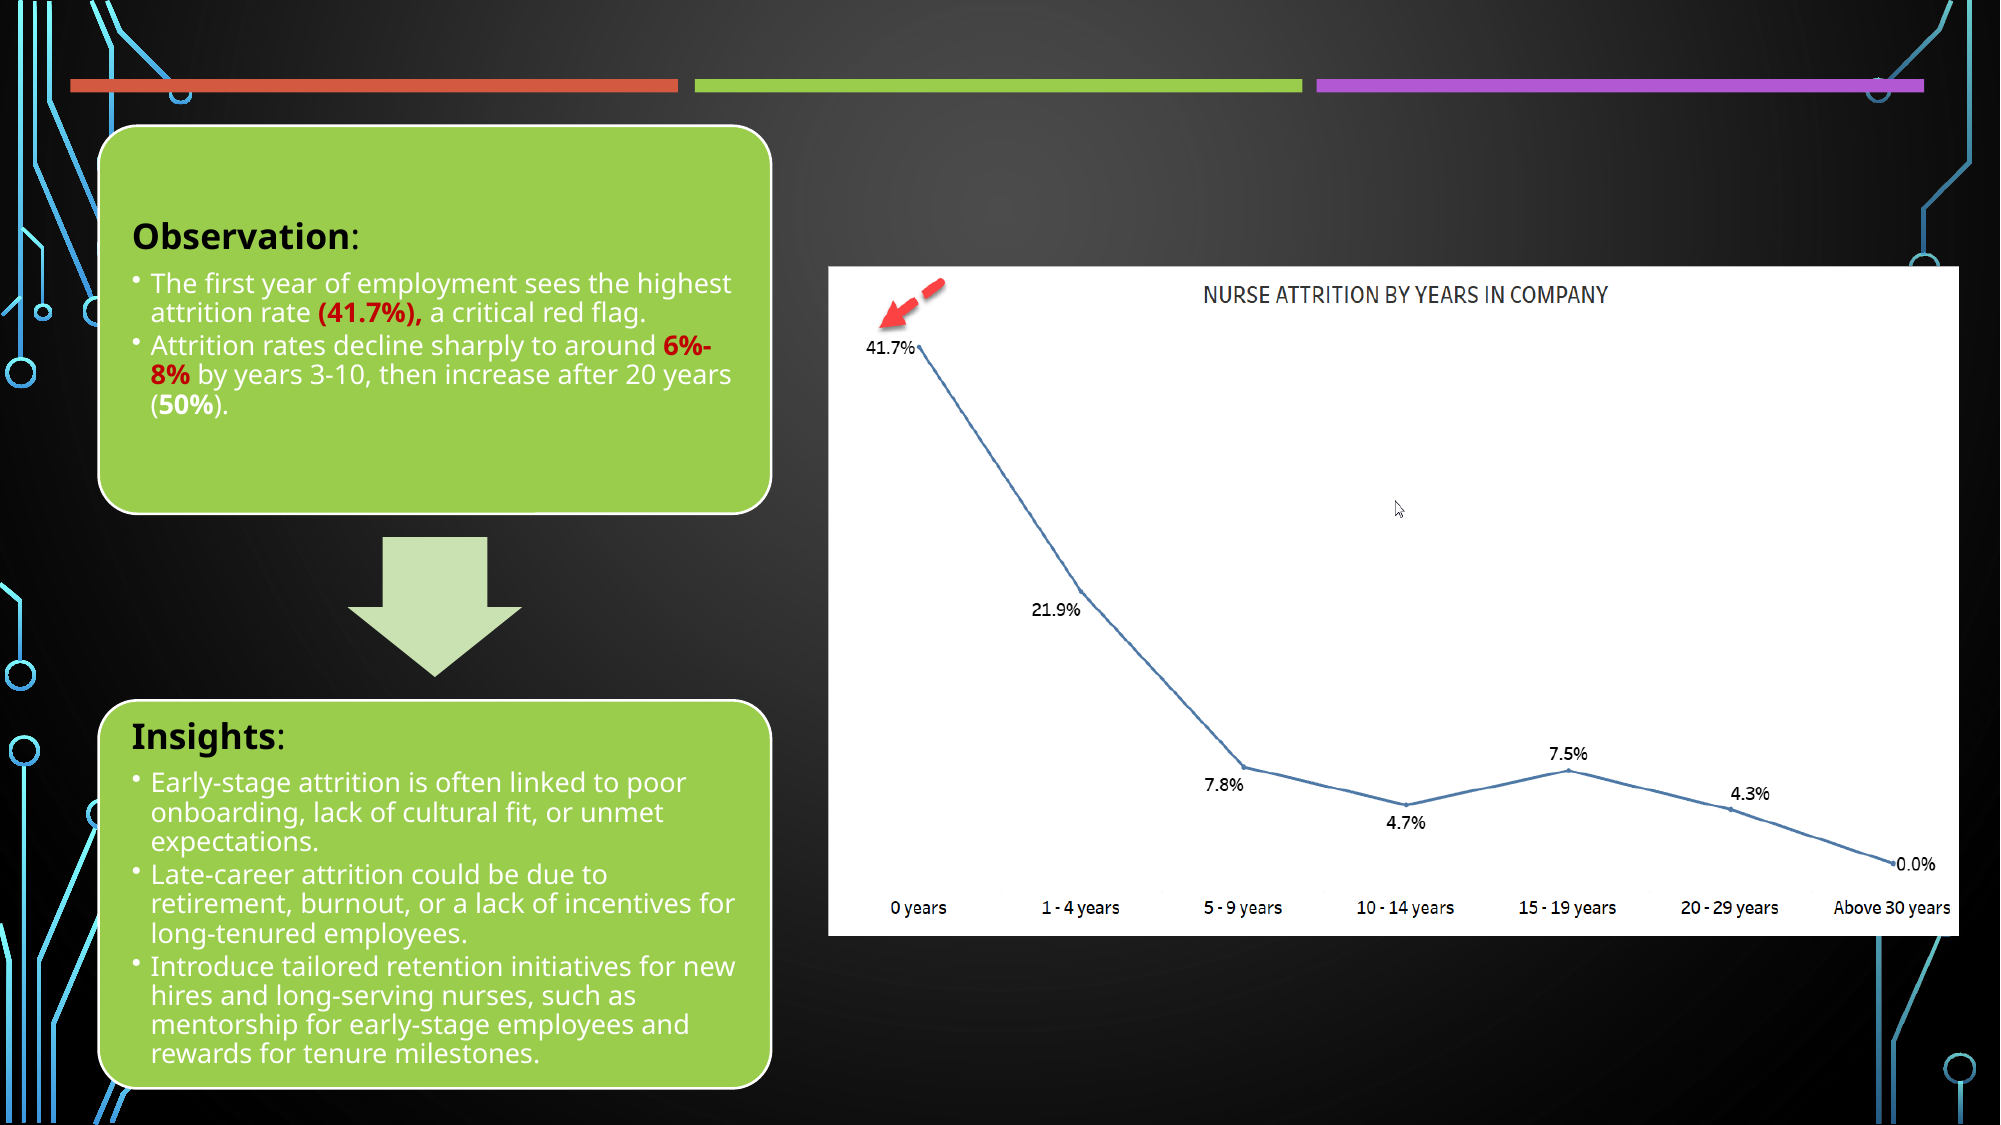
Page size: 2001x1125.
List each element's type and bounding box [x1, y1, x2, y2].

picture [98, 0, 2000, 1125]
picture [90, 804, 97, 824]
picture [0, 0, 109, 1125]
picture [1870, 93, 1887, 100]
picture [8, 663, 32, 687]
list [98, 117, 772, 1089]
picture [172, 93, 189, 101]
picture [94, 0, 163, 79]
picture [86, 300, 97, 323]
